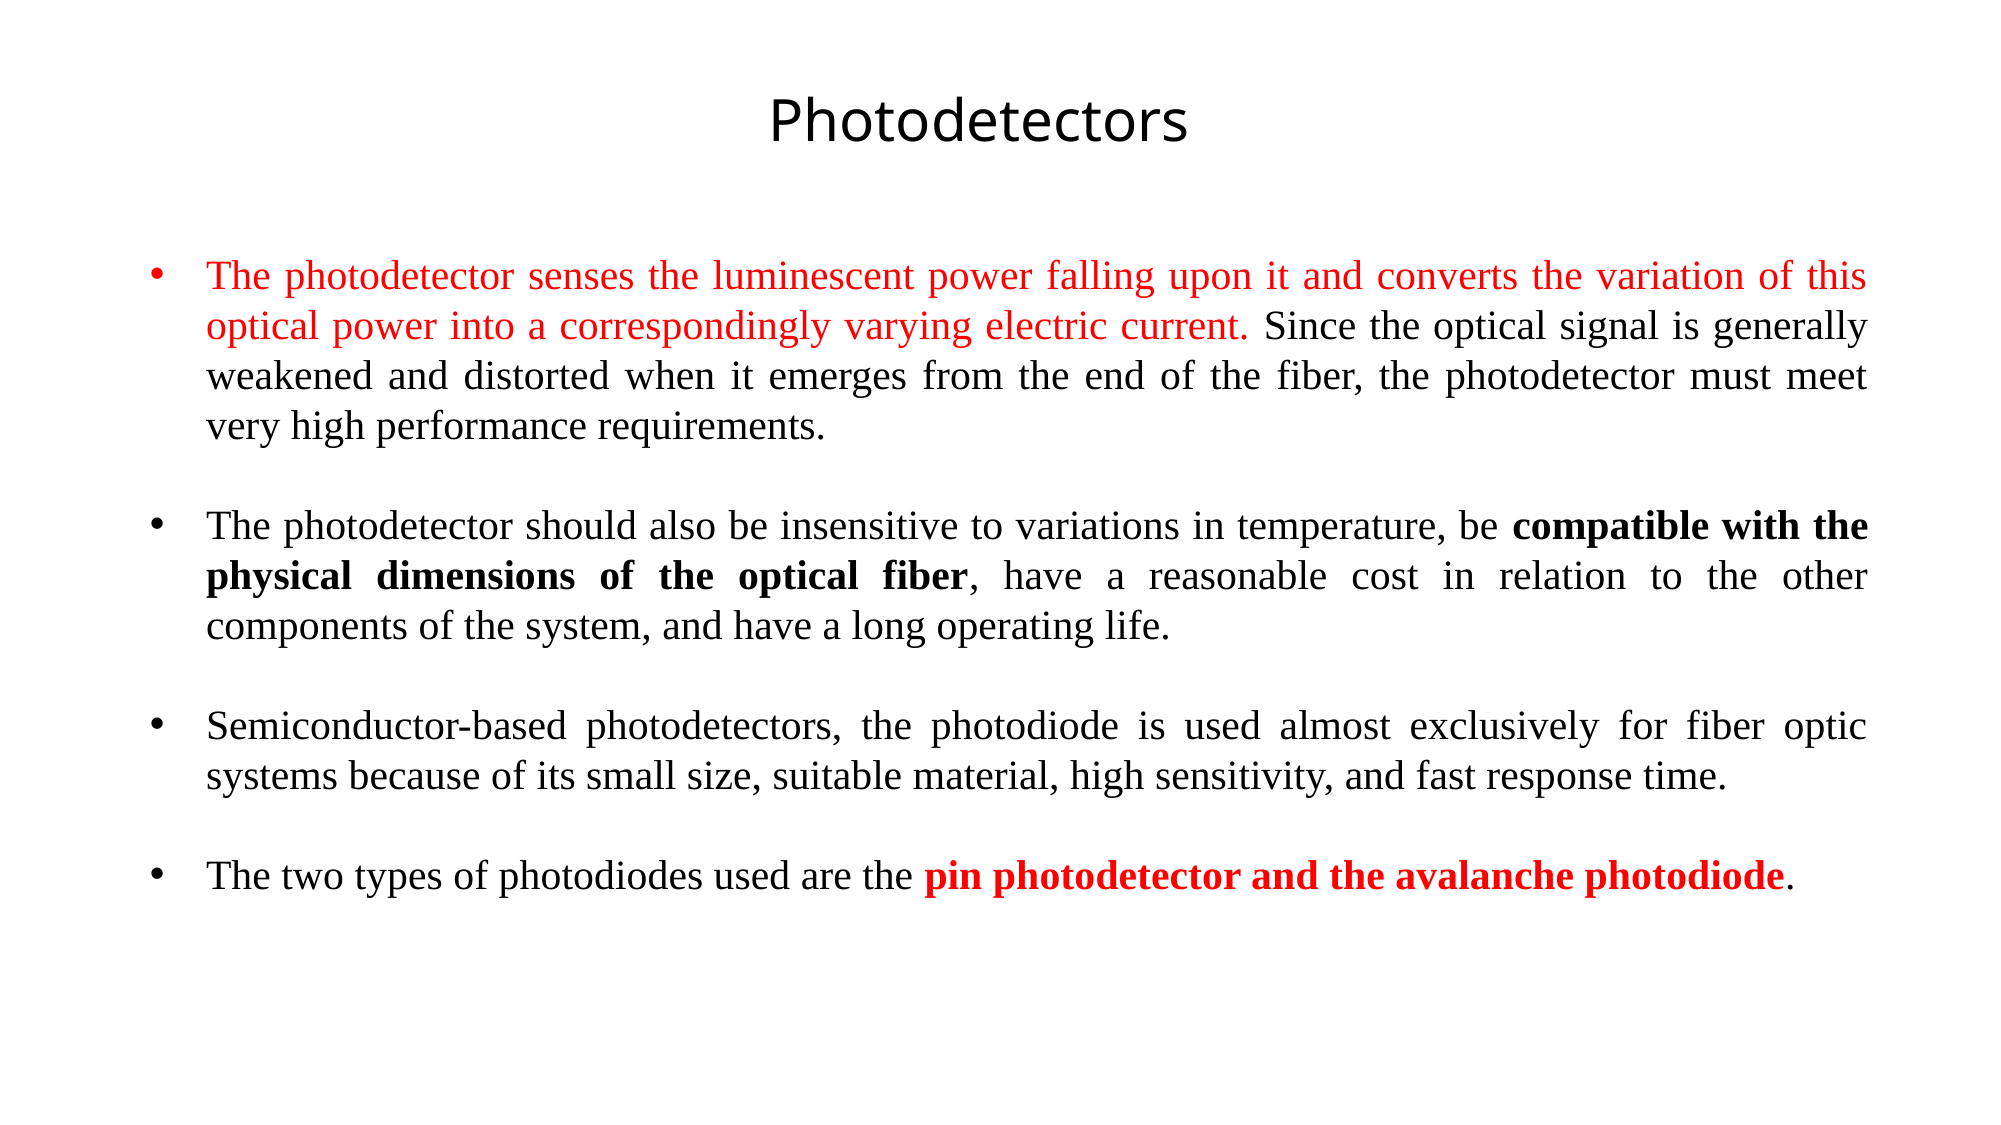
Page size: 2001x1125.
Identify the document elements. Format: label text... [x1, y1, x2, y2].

text_box The photodetector senses the luminescent power falling upon it and converts the variation of this optical power into a correspondingly varying electric current. Since the optical signal is generally weakened and distorted when it emerges from the end of the fiber, the photodetector must meet very high performance requirements. The photodetector should also be insensitive to variations in temperature, be compatible with the physical dimensions of the optical fiber, have a reasonable cost in relation to the other components of the system, and have a long operating life. Semiconductor-based photodetectors, the photodiode is used almost exclusively for fiber optic systems because of its small size, suitable material, high sensitivity, and fast response time. The two types of photodiodes used are the pin photodetector and the avalanche photodiode. [135, 240, 1884, 906]
text_box Photodetectors [753, 75, 1205, 161]
